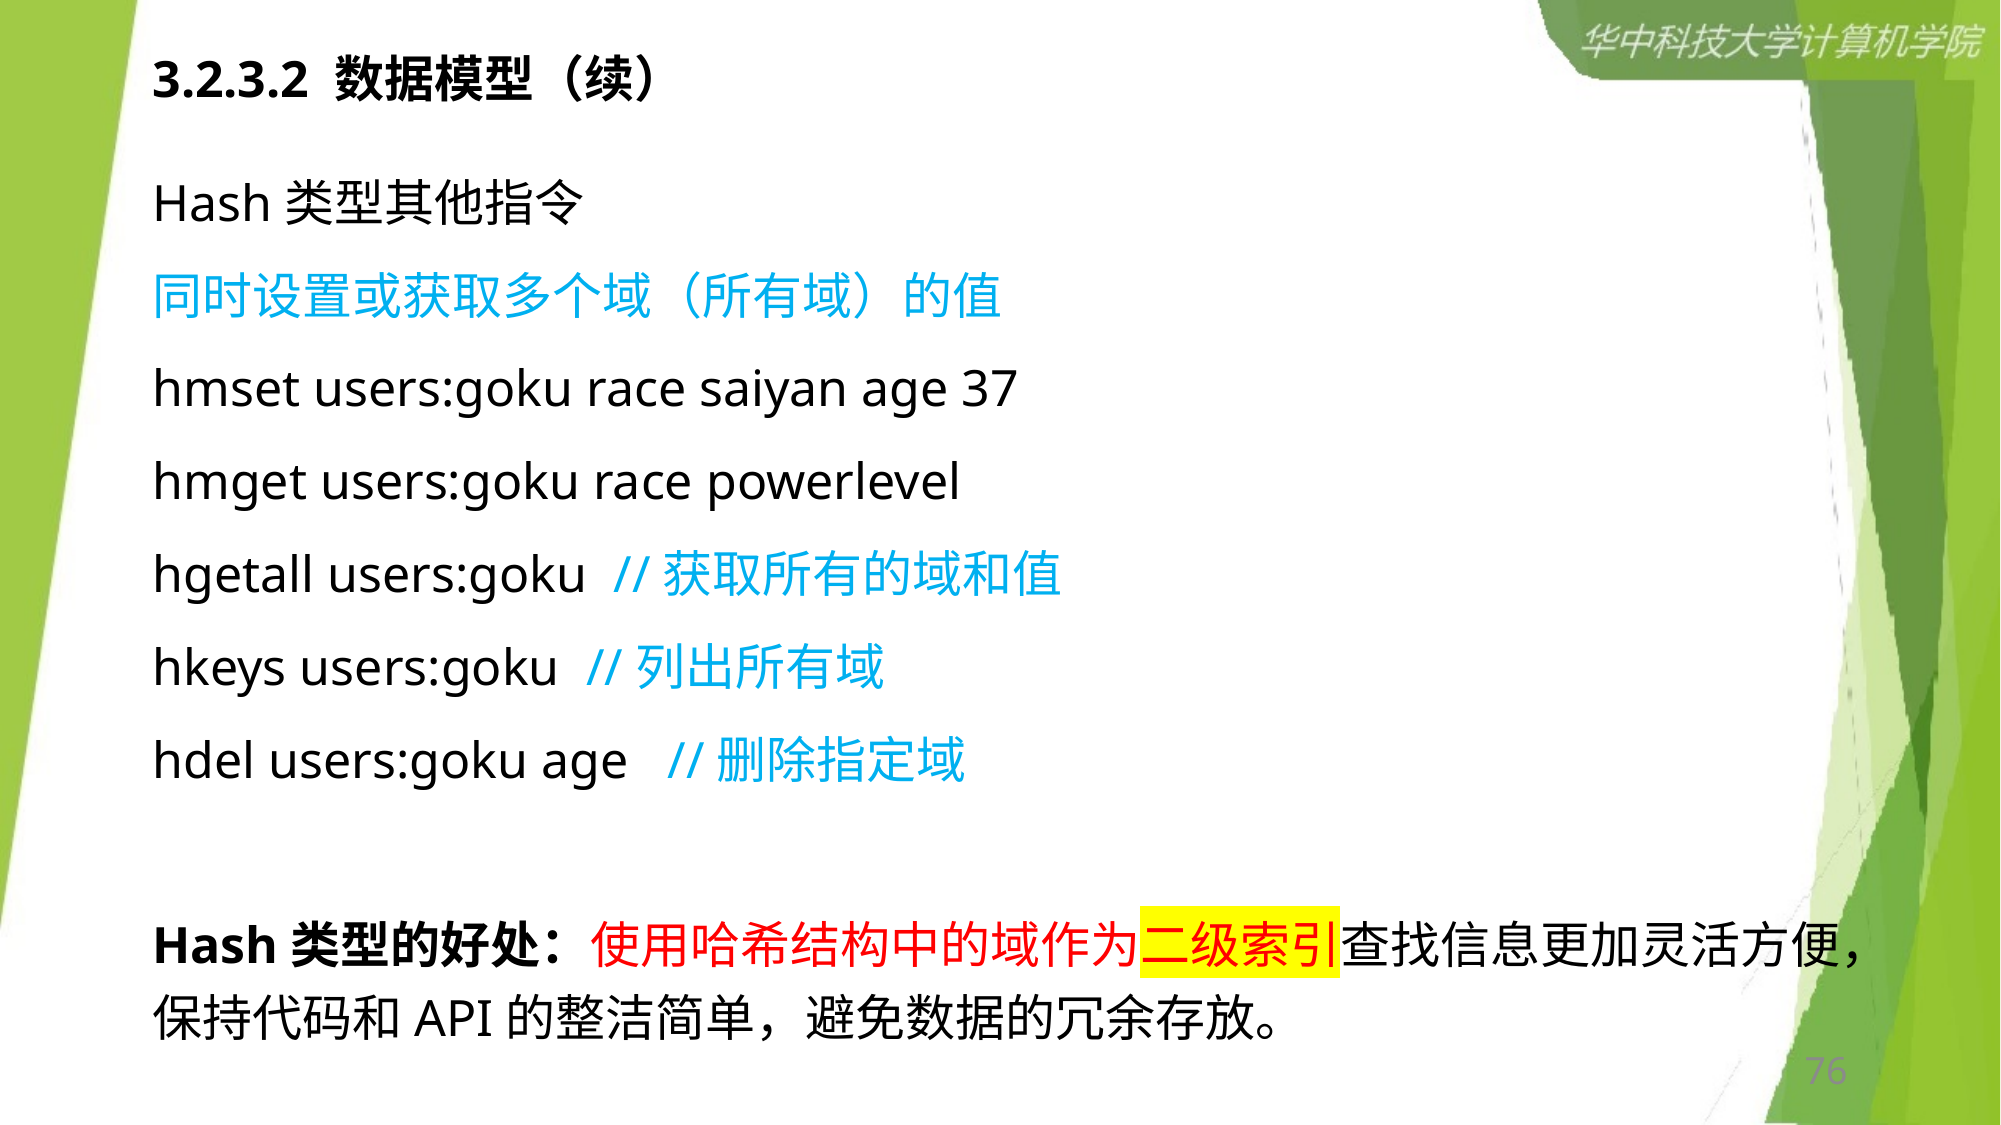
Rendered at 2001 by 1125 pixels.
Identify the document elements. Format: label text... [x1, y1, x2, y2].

picture [0, 0, 2001, 1125]
list Hash类型其他指令 同时设置或获取多个域（所有域）的值 hmset users:goku race saiyan age 37 hmget users:goku race powerlevel hgetall users:goku //获取所有的域和值 hkeys users:goku //列出所有域 hdel users:goku age //删除指定域 Hash类型的好处：使用哈希结构中的域作为二级索引查找信息更加灵活方便，保持代码和API的整洁简单，避免数据的冗余存放。 [137, 151, 1863, 1043]
slide_number 76 [1412, 1042, 1863, 1103]
title 3.2.3.2 数据模型（续） [137, 25, 1863, 119]
